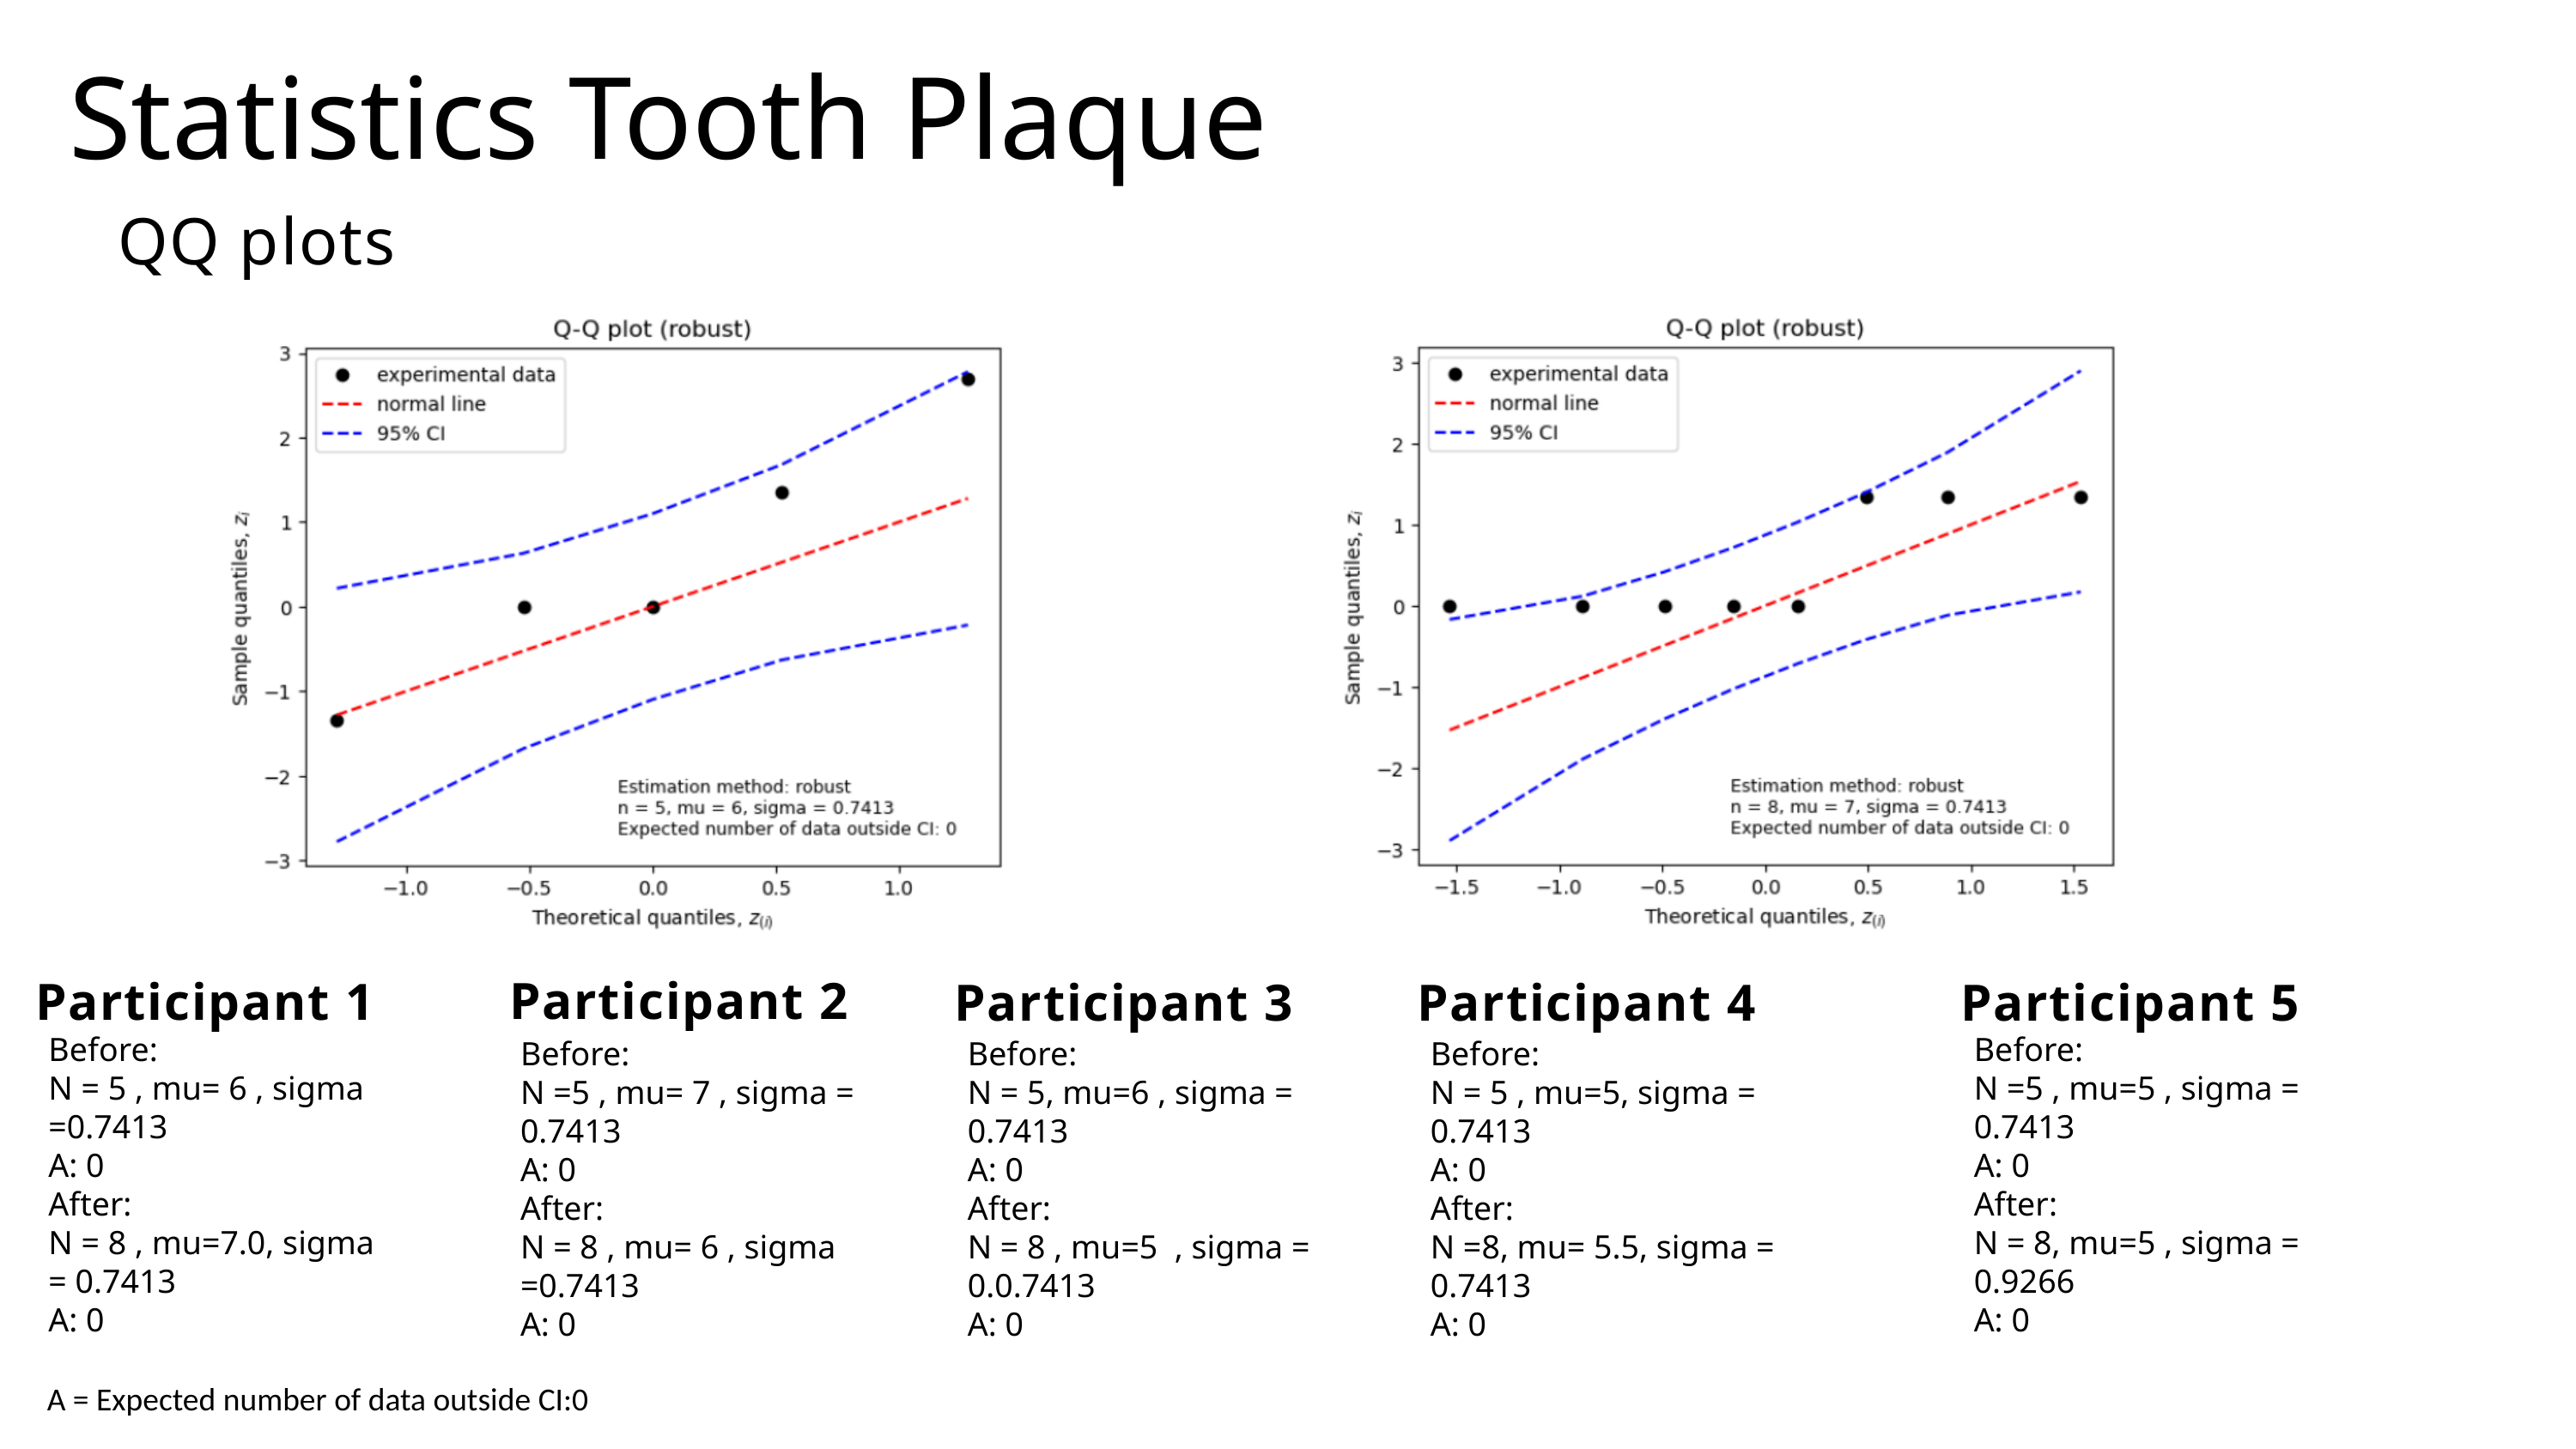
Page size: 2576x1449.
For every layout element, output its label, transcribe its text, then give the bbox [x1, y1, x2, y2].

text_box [34, 951, 2389, 1353]
text_box Statistics Tooth Plaque [69, 44, 1838, 182]
text_box A = Expected number of data outside CI:0 [33, 1372, 764, 1424]
text_box QQ plots [118, 200, 893, 278]
picture [210, 312, 1078, 954]
picture [1324, 311, 2182, 937]
